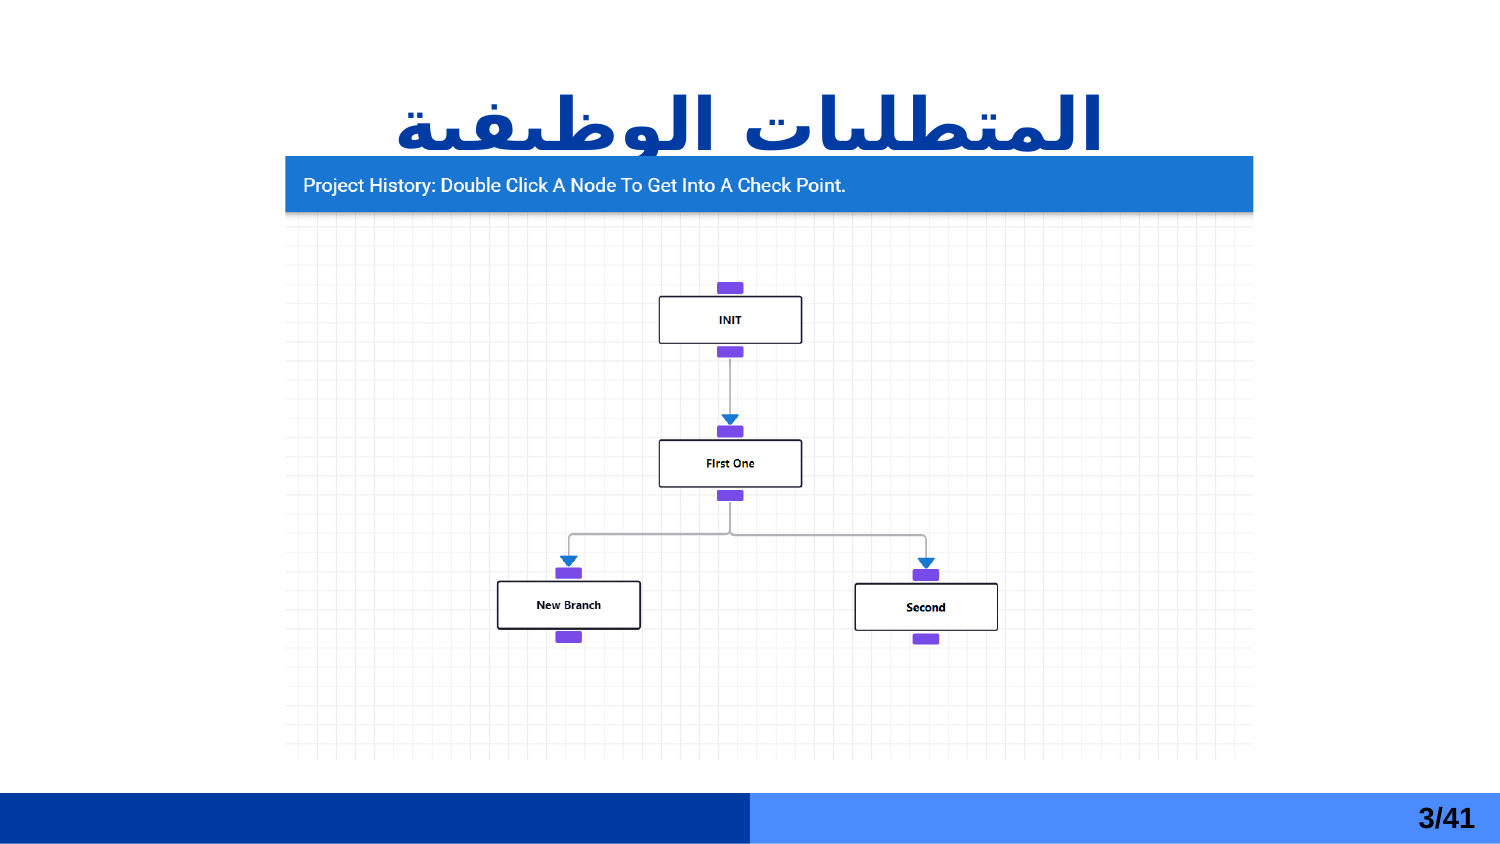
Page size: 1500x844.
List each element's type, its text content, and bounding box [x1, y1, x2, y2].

text_box 3/41 [1403, 791, 1500, 842]
title المتطلبات الوظيفية [117, 62, 1383, 157]
picture [284, 156, 1254, 760]
